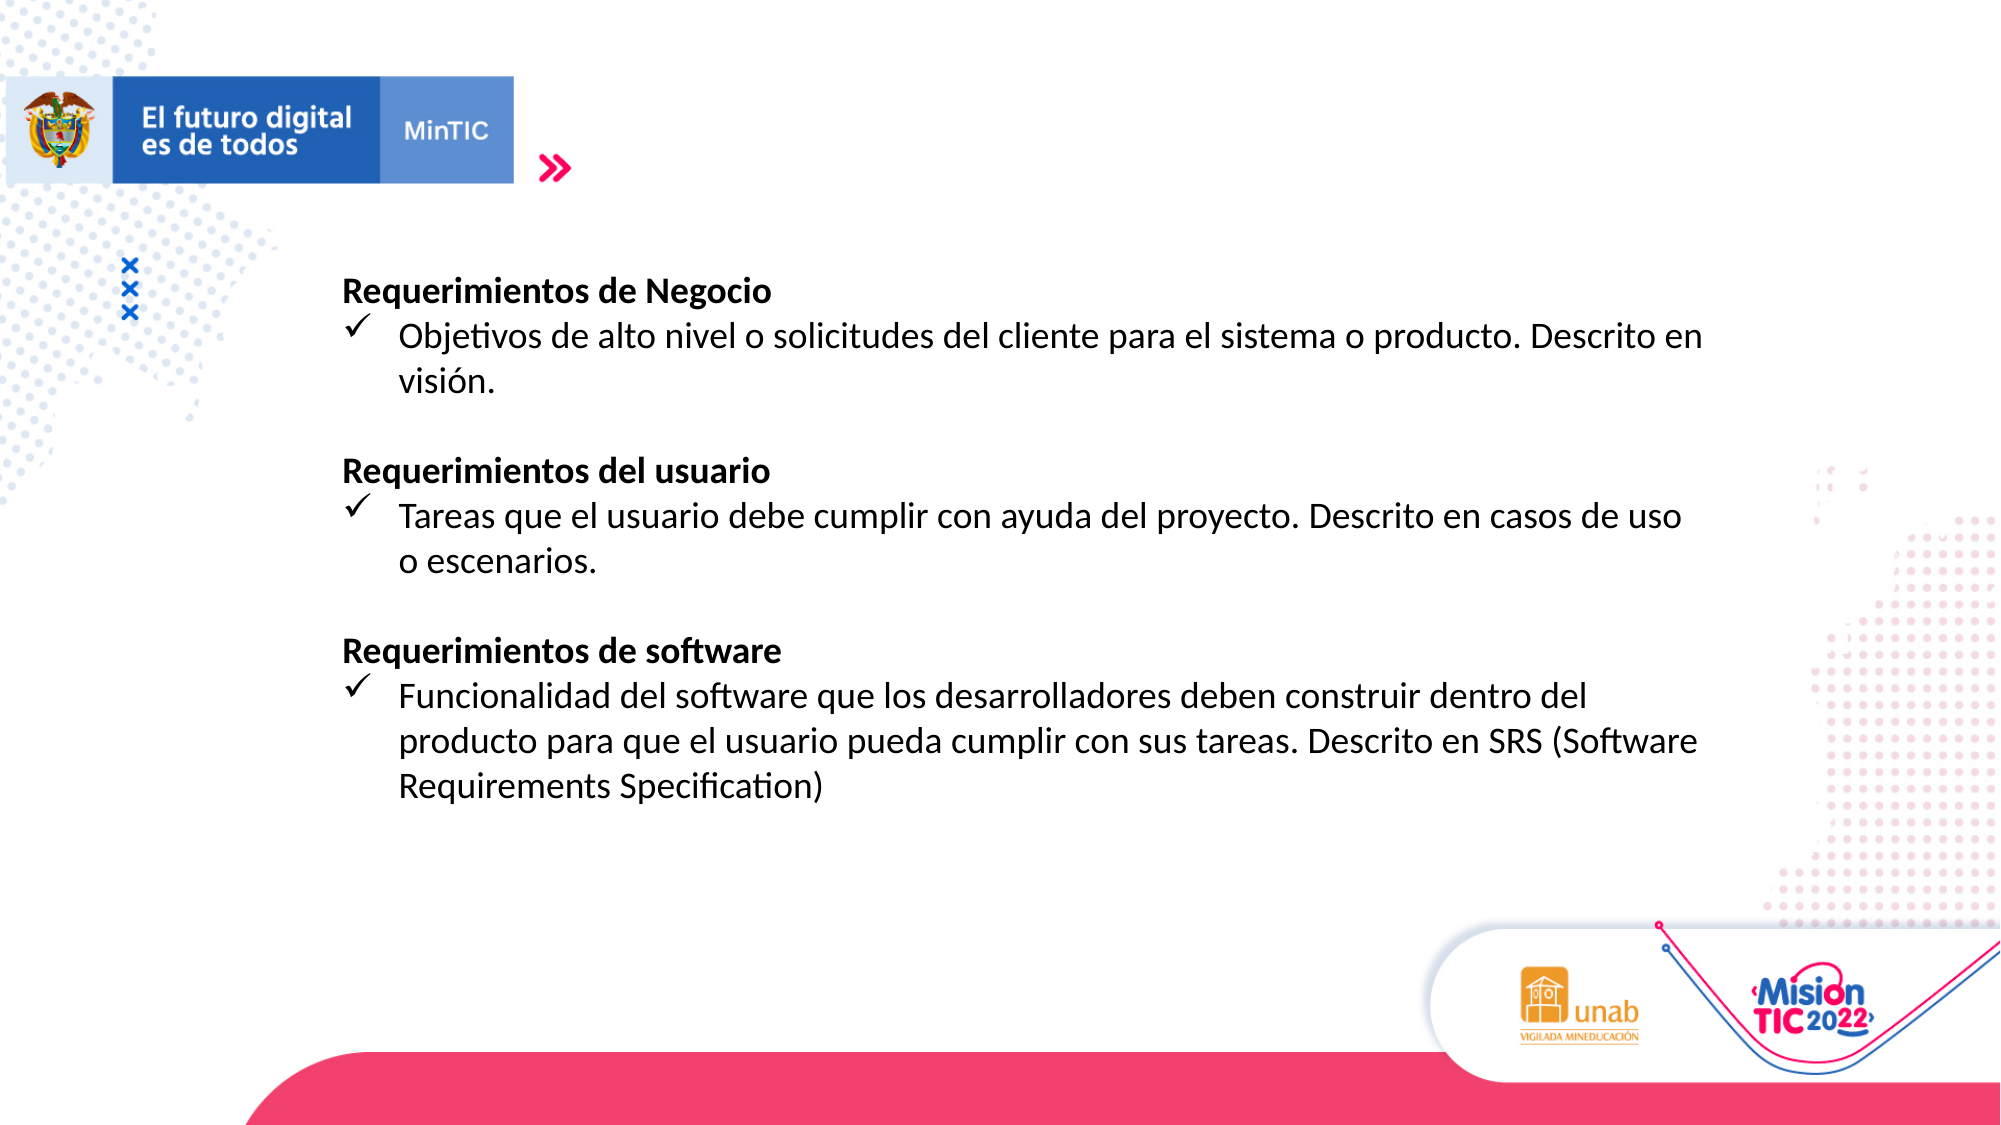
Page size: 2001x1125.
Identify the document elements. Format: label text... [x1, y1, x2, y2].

text_box Requerimientos de Negocio Objetivos de alto nivel o solicitudes del cliente para el sistema o producto. Descrito en visión. Requerimientos del usuario Tareas que el usuario debe cumplir con ayuda del proyecto. Descrito en casos de uso o escenarios. Requerimientos de software Funcionalidad del software que los desarrolladores deben construir dentro del producto para que el usuario pueda cumplir con sus tareas. Descrito en SRS (Software Requirements Specification) [327, 258, 1722, 814]
picture [0, 0, 2001, 1125]
